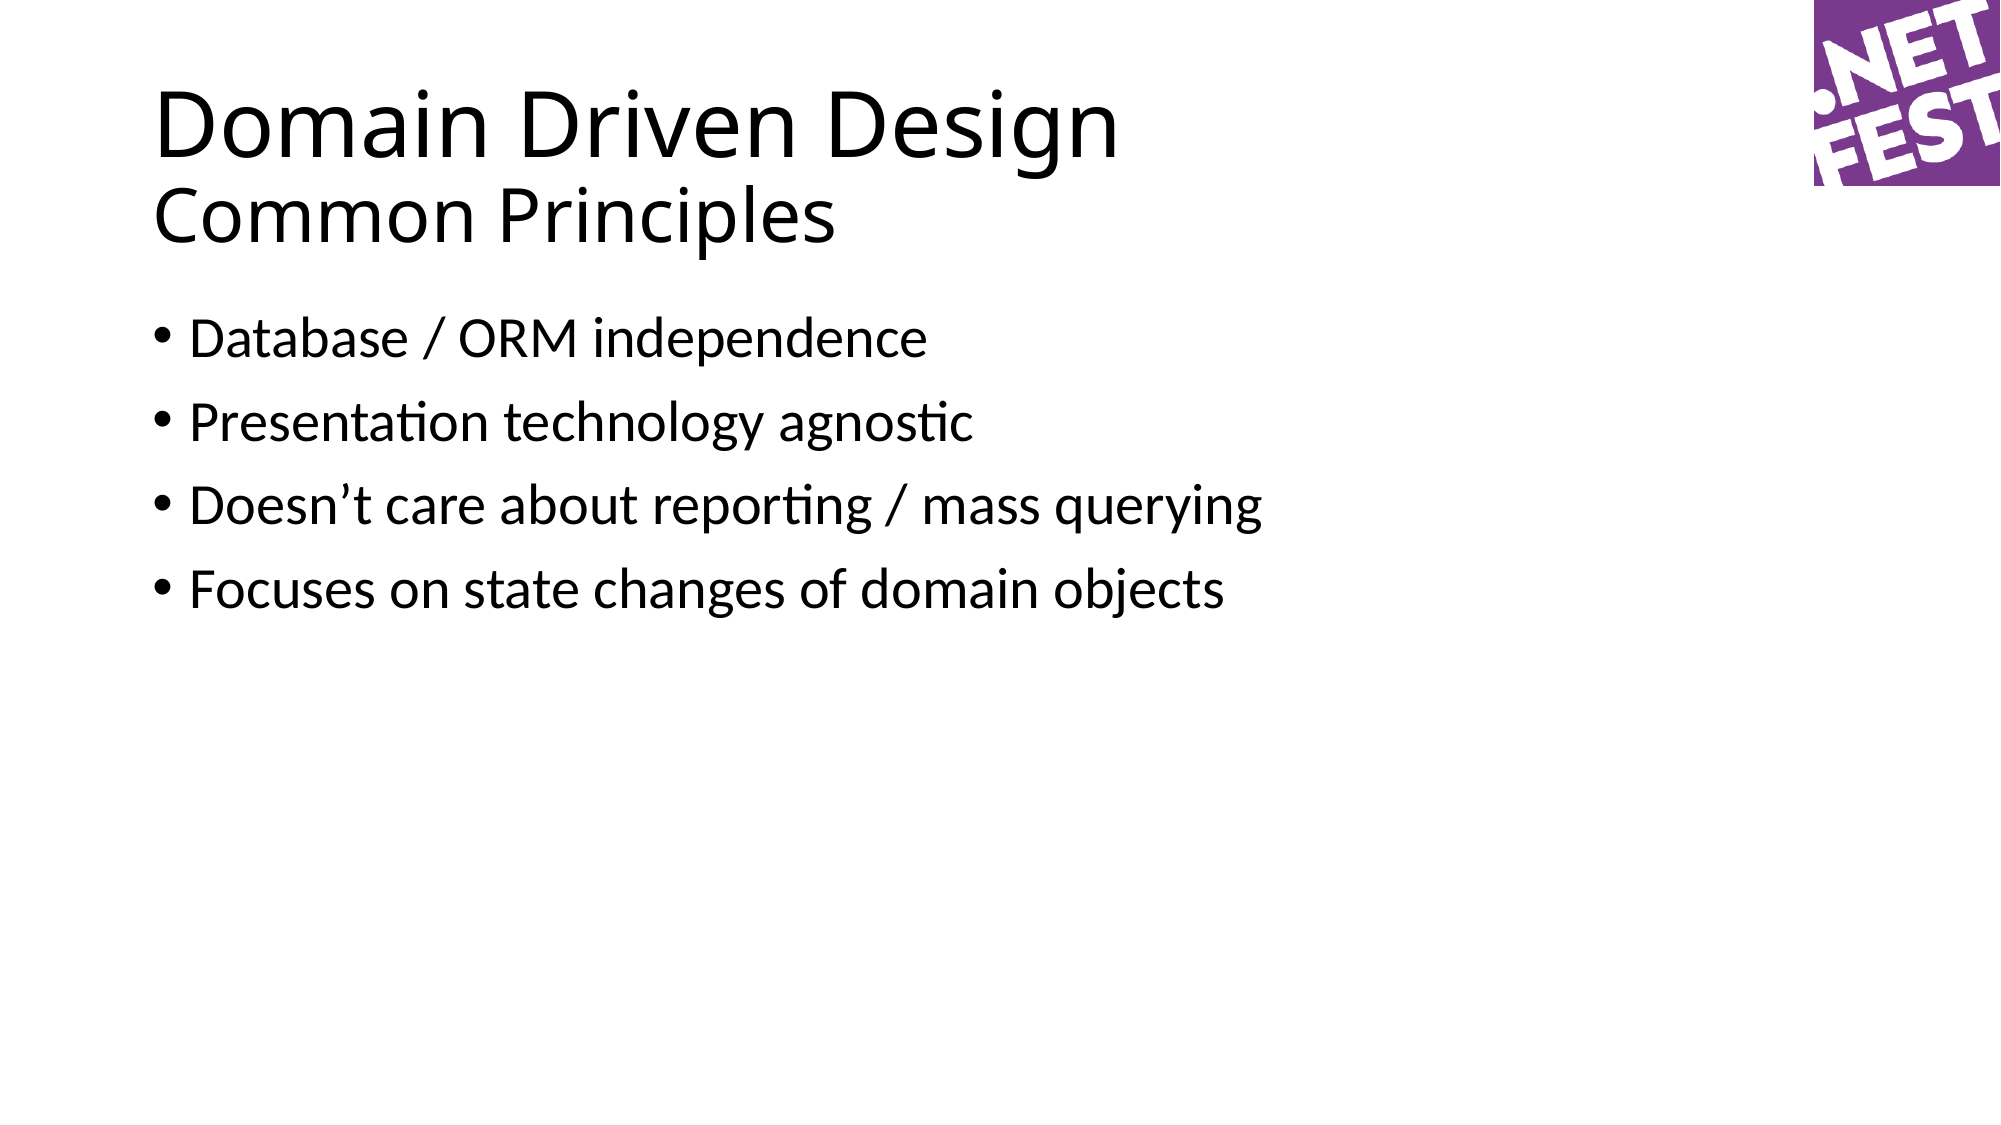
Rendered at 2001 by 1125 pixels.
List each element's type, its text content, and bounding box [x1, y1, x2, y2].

title Domain Driven Design Common Principles [137, 59, 1863, 278]
picture [1814, 0, 2000, 186]
list Database / ORM independence Presentation technology agnostic Doesn’t care about reporting / mass querying Focuses on state changes of domain objects [137, 299, 1863, 1014]
